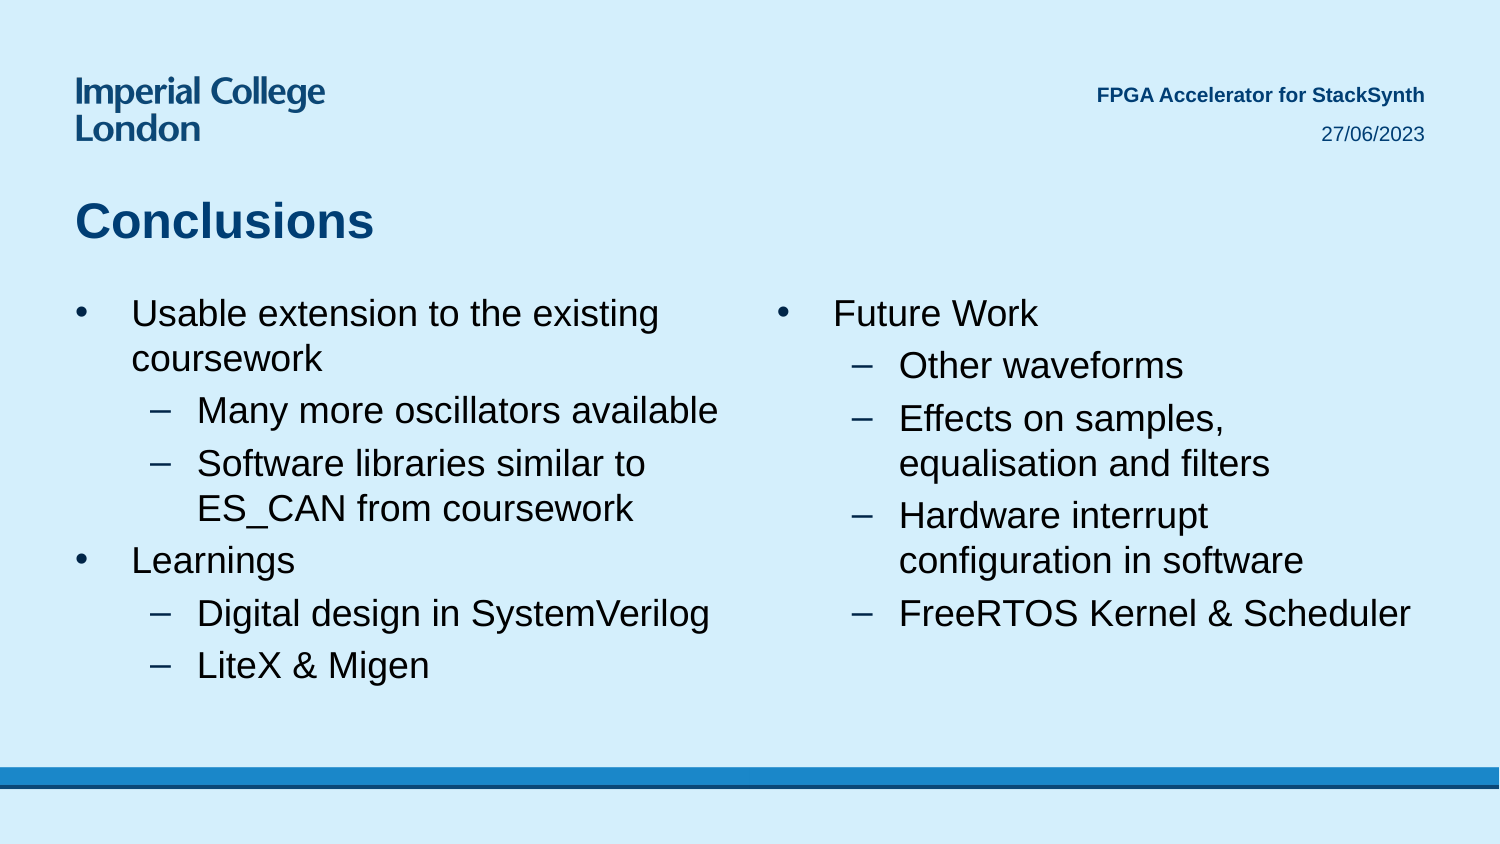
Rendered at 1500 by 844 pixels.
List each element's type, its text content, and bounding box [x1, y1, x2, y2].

list 27/06/2023 [1187, 121, 1425, 153]
list Future Work Other waveforms Effects on samples, equalisation and filters Hardware interrupt configuration in software FreeRTOS Kernel & Scheduler [776, 288, 1425, 718]
title Conclusions [75, 183, 1425, 246]
picture [0, 0, 1499, 844]
list Usable extension to the existing coursework Many more oscillators available Software libraries similar to ES_CAN from coursework Learnings Digital design in SystemVerilog LiteX & Migen [75, 288, 724, 718]
list FPGA Accelerator for StackSynth [1075, 81, 1425, 120]
